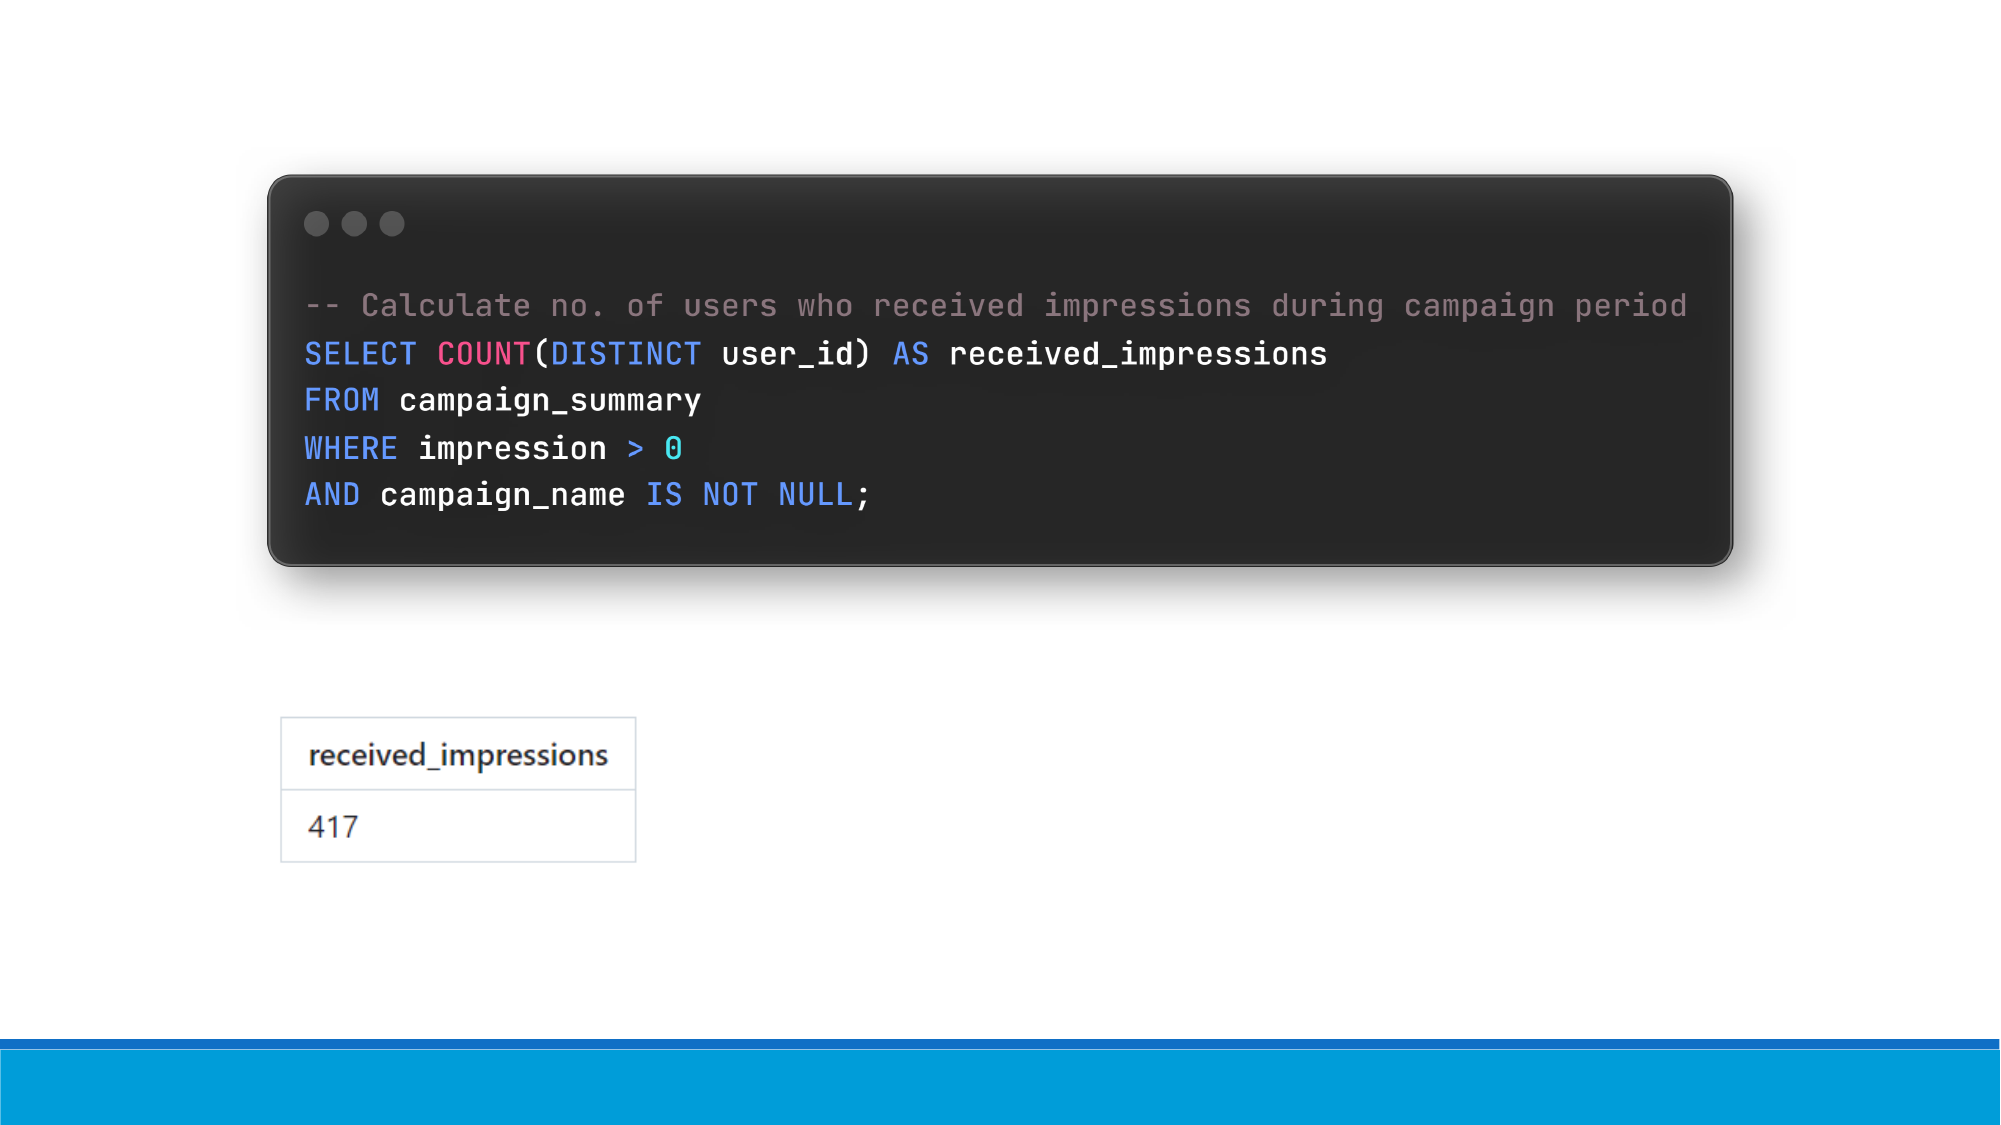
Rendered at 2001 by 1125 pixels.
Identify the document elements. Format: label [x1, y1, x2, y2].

picture [203, 110, 1797, 632]
picture [268, 705, 654, 874]
